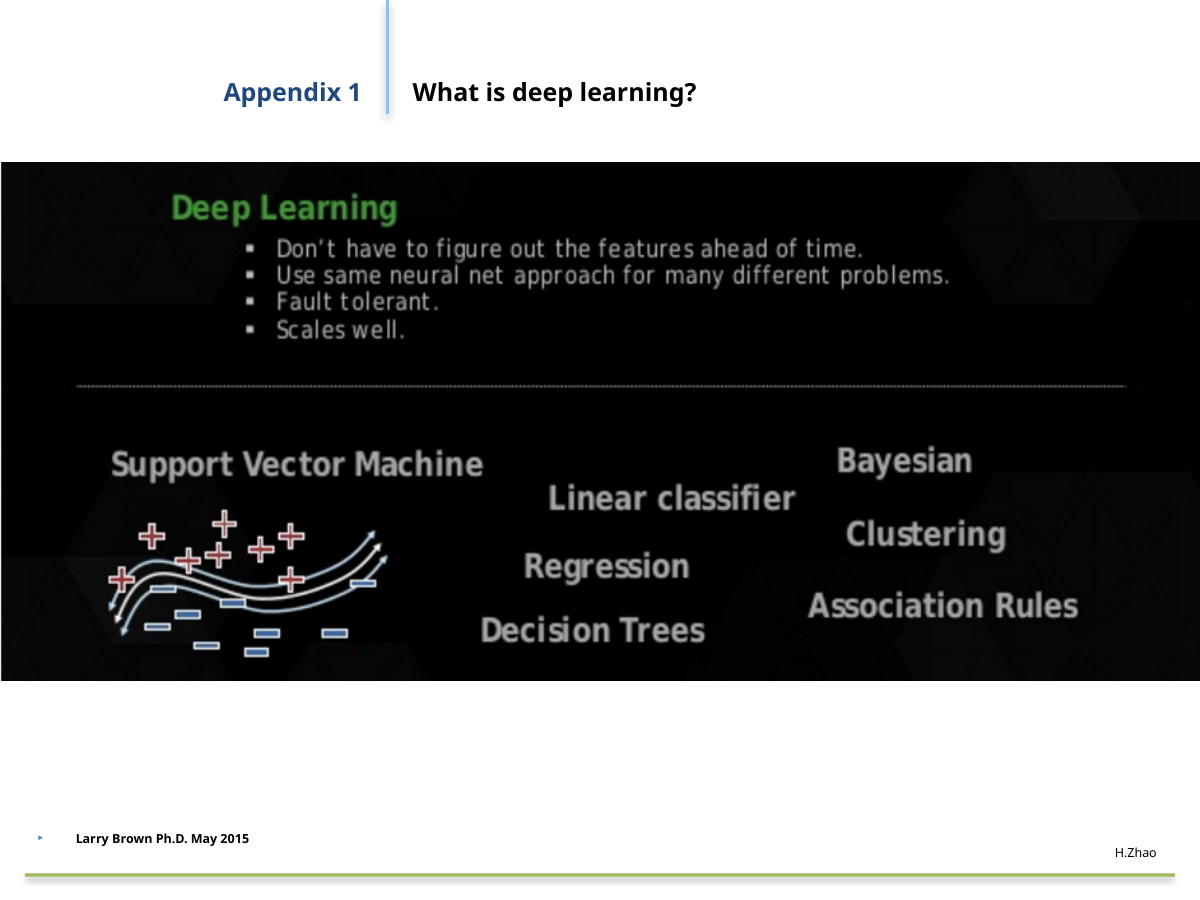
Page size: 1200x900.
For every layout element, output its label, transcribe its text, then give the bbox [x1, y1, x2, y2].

list What is deep learning? [399, 12, 1175, 113]
picture [0, 162, 1200, 682]
list Larry Brown Ph.D. May 2015 [24, 825, 1175, 863]
title Appendix 1 [24, 12, 375, 113]
